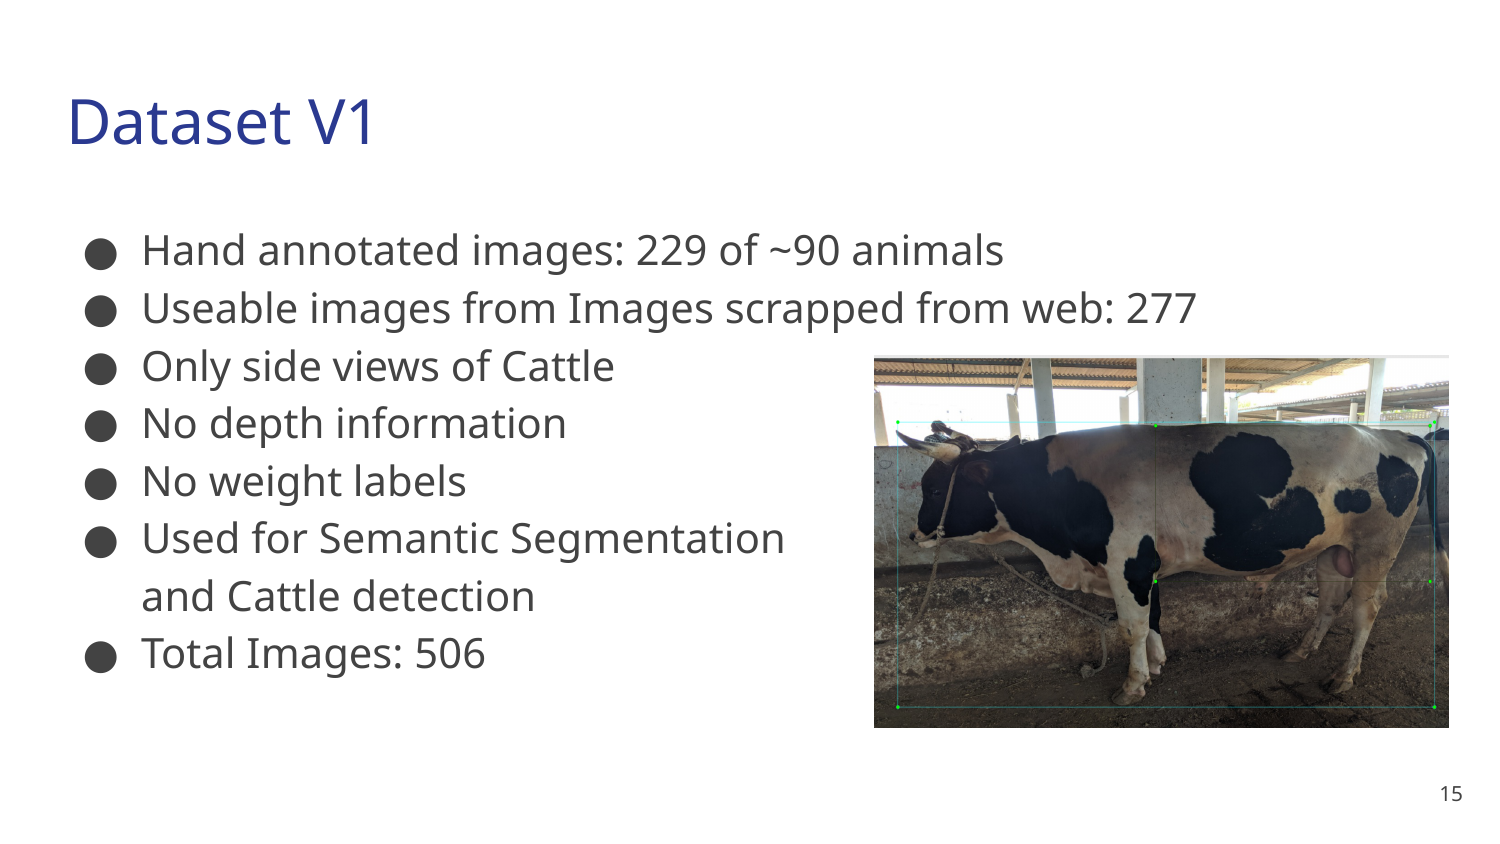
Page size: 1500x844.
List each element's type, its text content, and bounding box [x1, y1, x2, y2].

title Dataset V1 [51, 67, 1449, 167]
list Hand annotated images: 229 of ~90 animals Useable images from Images scrapped from web: 277 Only side views of Cattle No depth information No weight labels Used for Semantic Segmentation and Cattle detection Total Images: 506 [51, 201, 1449, 750]
slide_number ‹#› [1387, 762, 1478, 828]
picture [874, 355, 1450, 728]
